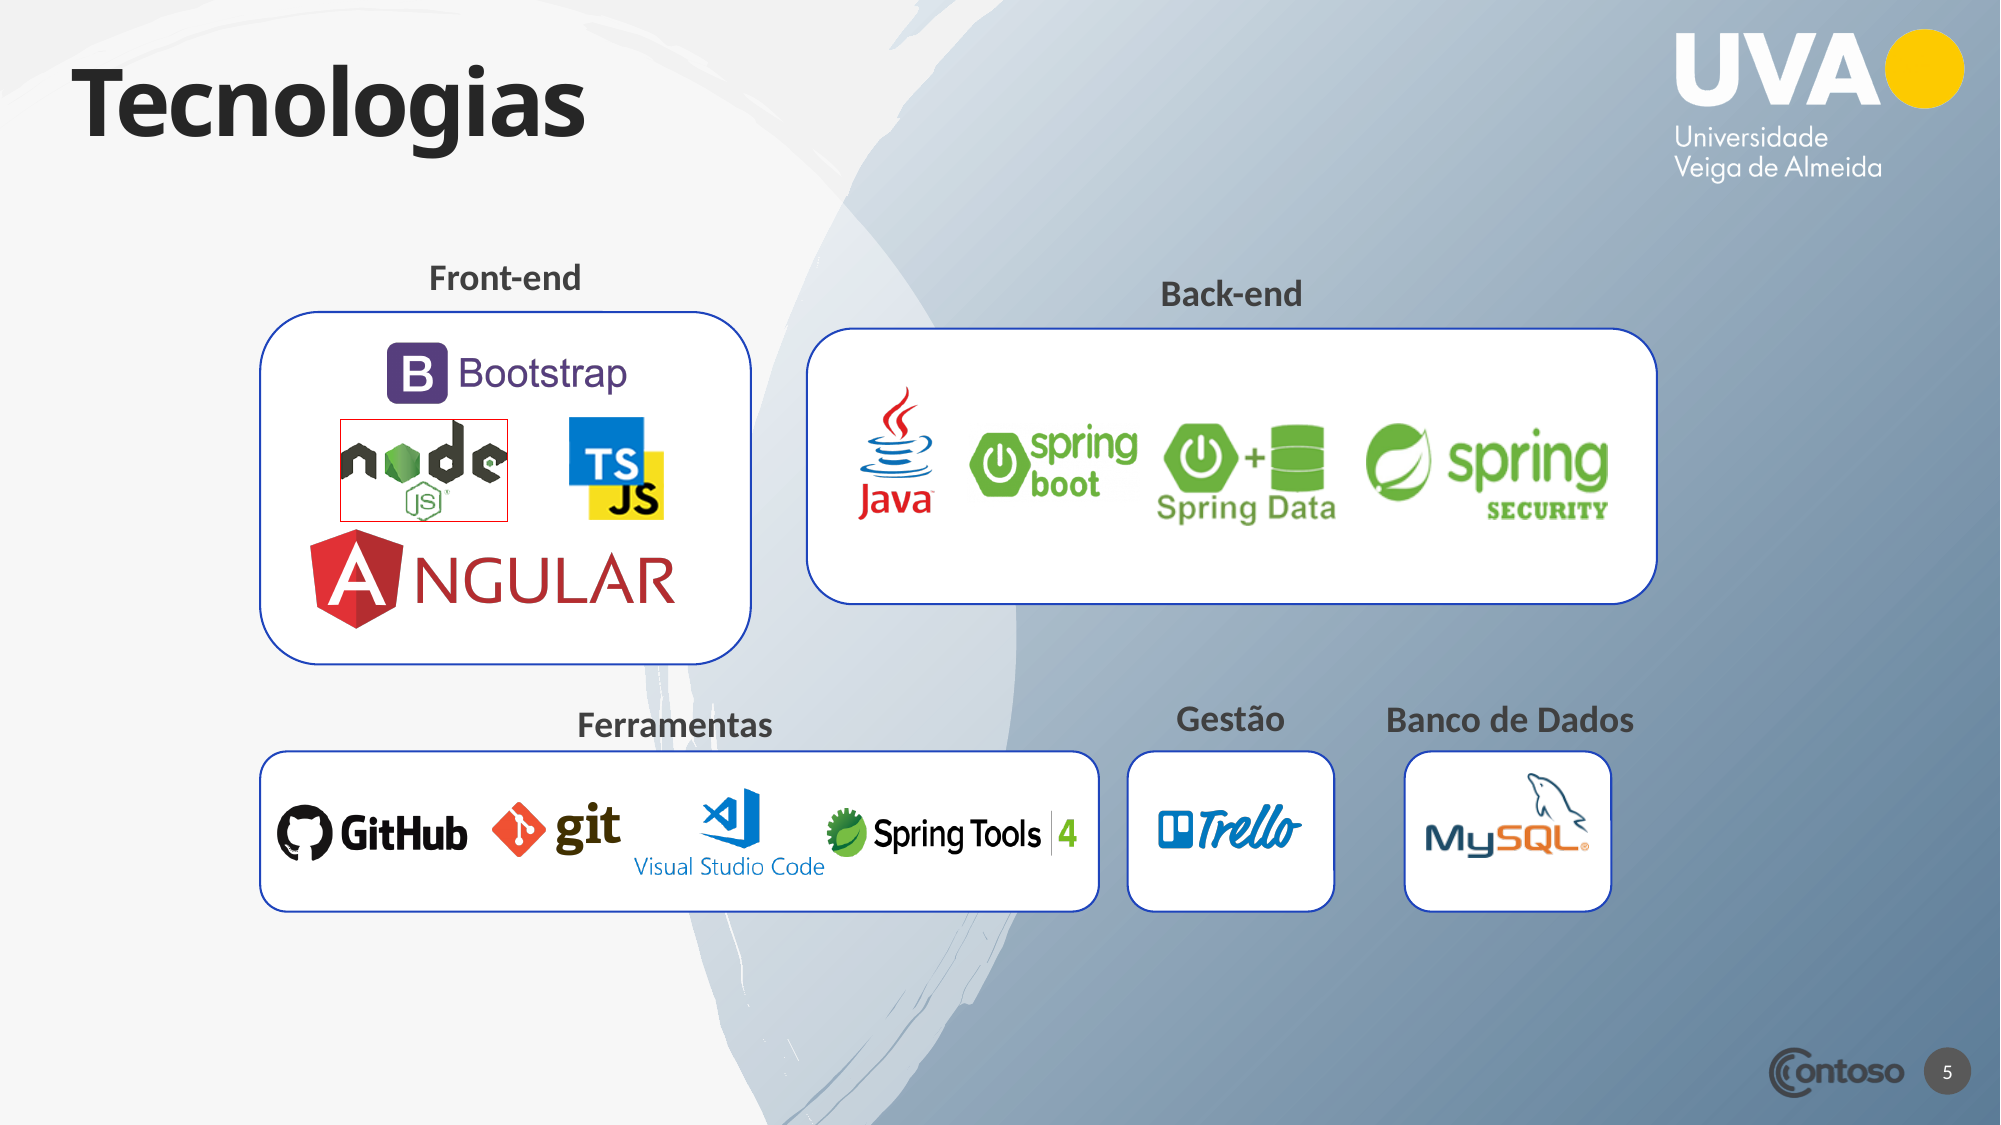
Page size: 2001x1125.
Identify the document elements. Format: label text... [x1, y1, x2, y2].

text_box [826, 757, 1100, 913]
slide_number 5 [1923, 1047, 1972, 1095]
text_box Gestão [1127, 686, 1335, 769]
picture [304, 527, 681, 630]
picture [340, 312, 673, 522]
text_box Front-end [260, 245, 751, 341]
title Tecnologias [70, 70, 1662, 142]
picture [1662, 14, 1974, 198]
text_box Banco de Dados [1370, 687, 1663, 783]
text_box [1126, 750, 1336, 913]
picture [1157, 423, 1336, 526]
text_box Ferramentas [260, 692, 1091, 788]
picture [633, 735, 1077, 929]
picture [1426, 773, 1589, 858]
picture [246, 784, 621, 881]
text_box Back-end [806, 261, 1657, 357]
picture [1366, 423, 1608, 520]
text_box [259, 788, 633, 913]
text_box [805, 357, 1658, 606]
picture [812, 374, 1140, 532]
picture [1150, 804, 1302, 856]
text_box [259, 341, 752, 666]
text_box [1403, 783, 1613, 913]
